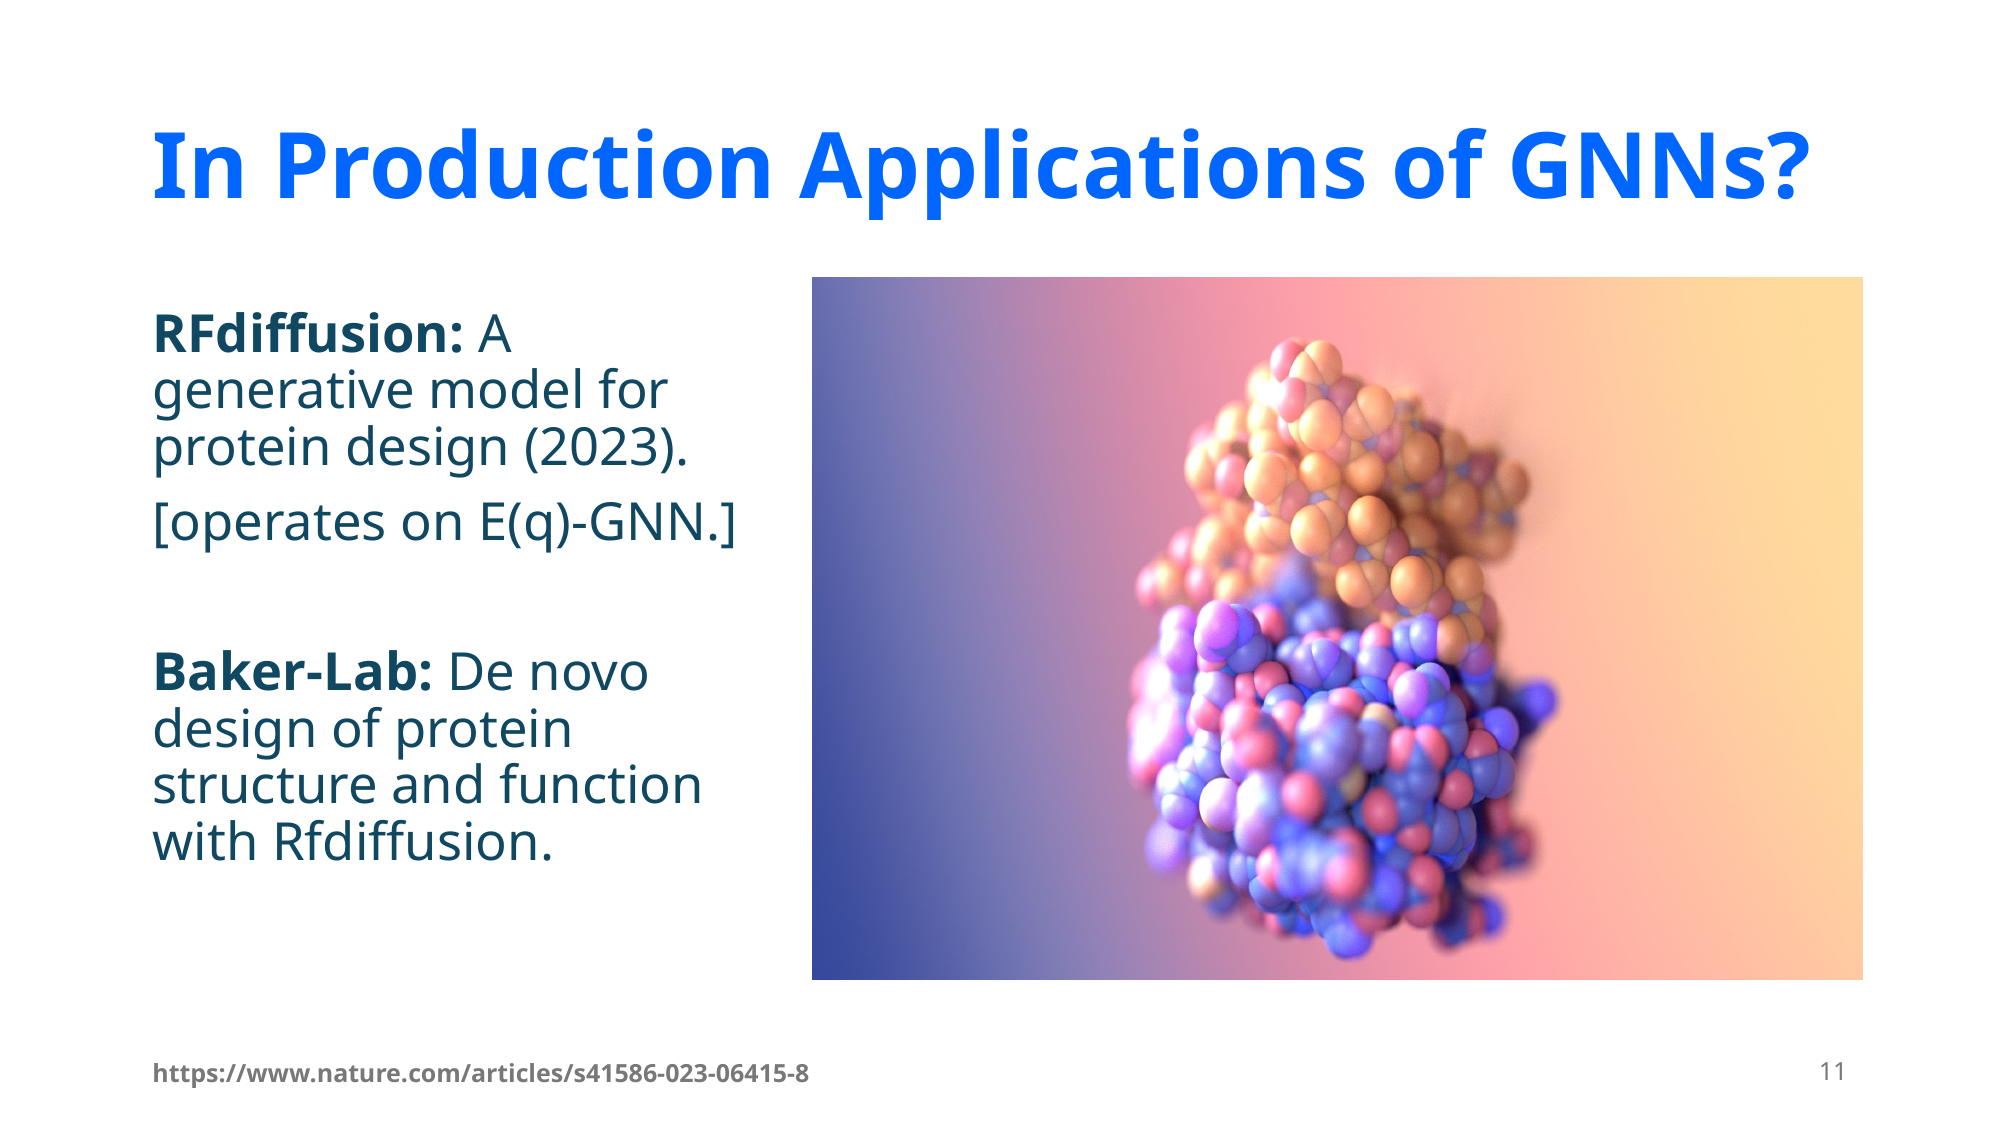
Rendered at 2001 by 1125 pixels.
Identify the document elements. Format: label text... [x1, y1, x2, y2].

slide_number 11 [1412, 1042, 1863, 1103]
list RFdiffusion: A generative model for protein design (2023). [operates on E(q)-GNN.] Baker-Lab: De novo design of protein structure and function with Rfdiffusion. [137, 299, 770, 926]
title In Production Applications of GNNs? [137, 59, 1863, 278]
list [811, 276, 1863, 981]
footer https://www.nature.com/articles/s41586-023-06415-8 [137, 1042, 1188, 1103]
